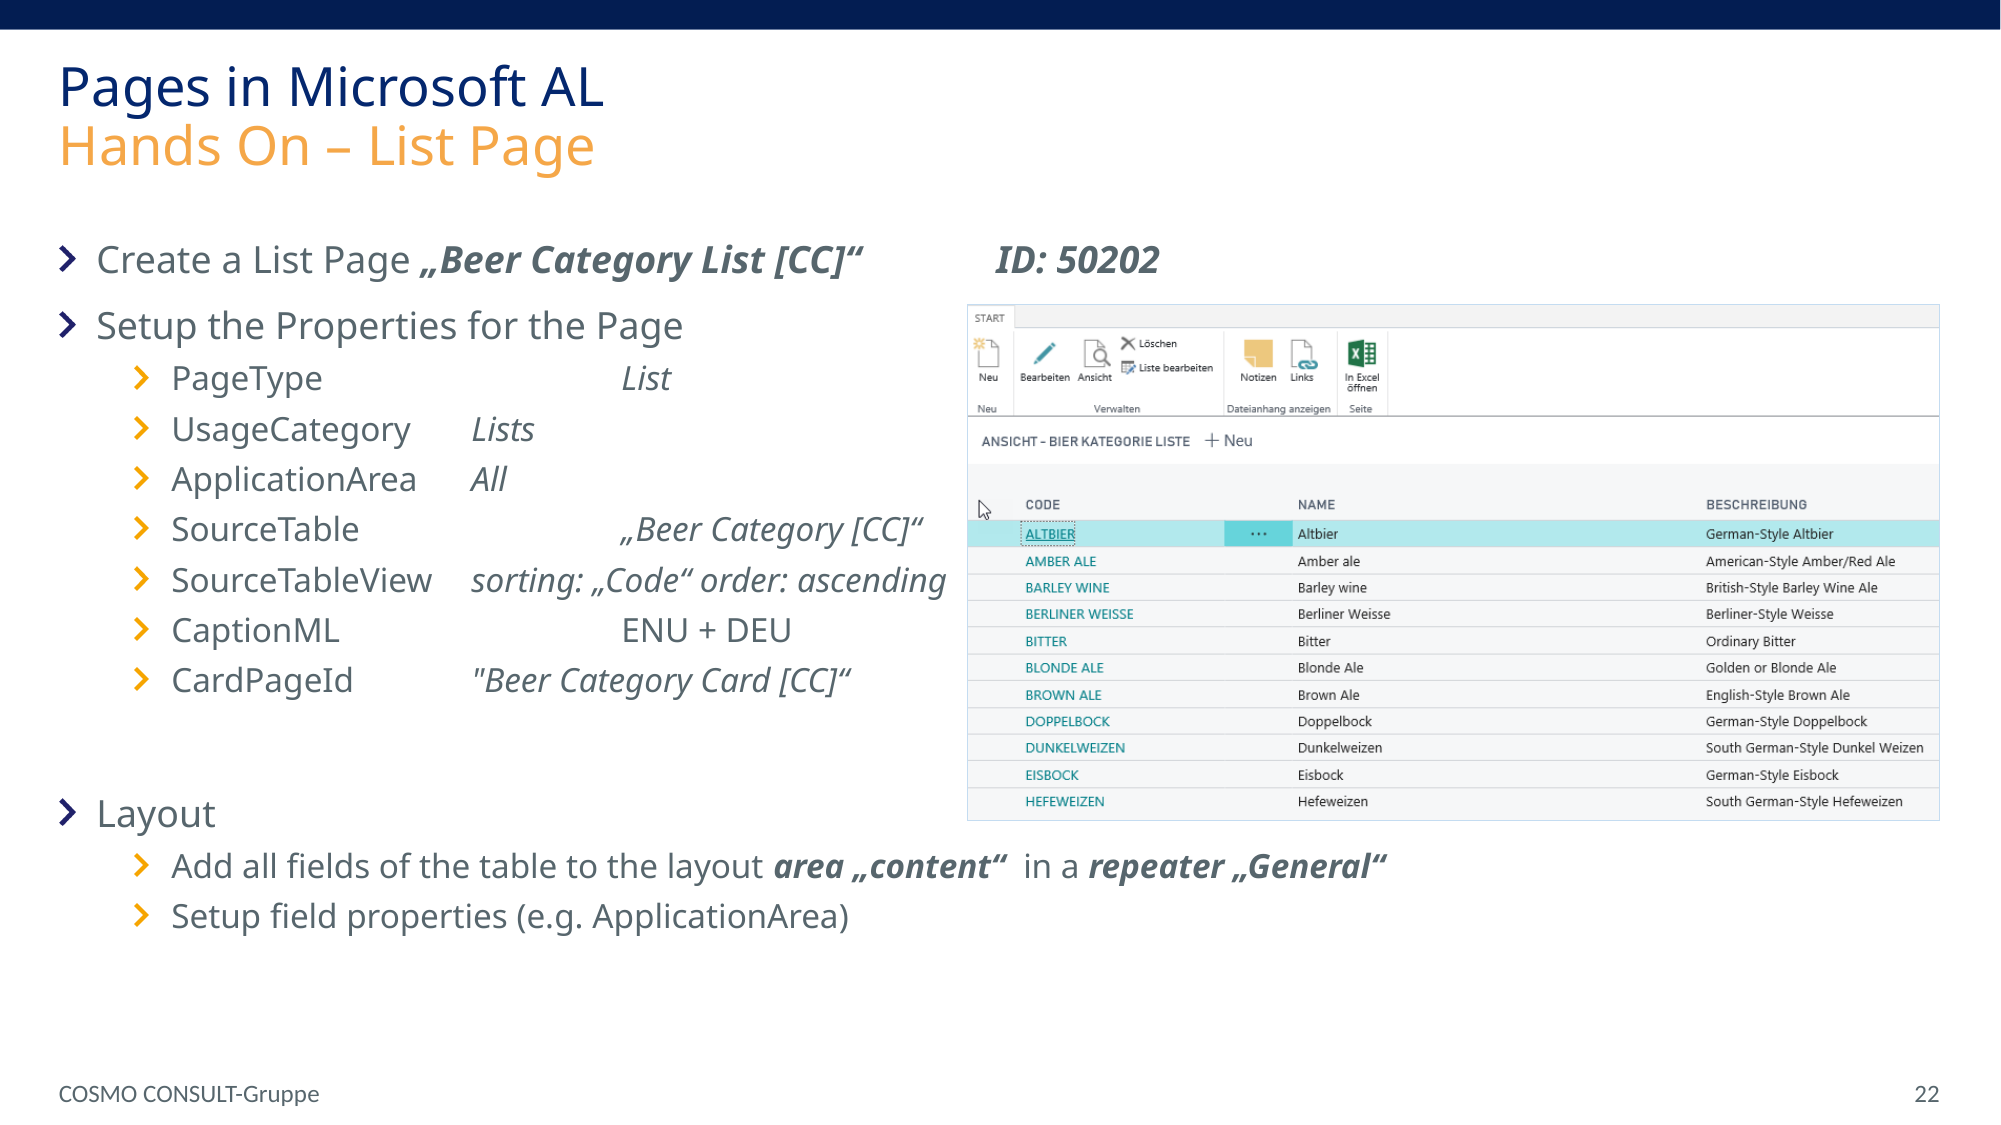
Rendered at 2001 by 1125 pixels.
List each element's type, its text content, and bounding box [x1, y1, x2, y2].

picture [59, 798, 76, 826]
picture [134, 853, 149, 877]
picture [59, 245, 76, 272]
list Create a List Page „Beer Category List [CC]“ ID: 50202 Setup the Properties for the Page PageType List UsageCategory Lists ApplicationArea All SourceTable „Beer Category [CC]“ SourceTableView sorting: „Code“ order: ascending CaptionML ENU + DEU CardPageId "Beer Category Card [CC]“ Layout Add all fields of the table to the layout area „content“ in a repeater „General“ Setup field properties (e.g. ApplicationArea) [58, 235, 1941, 1040]
picture [134, 516, 149, 540]
picture [134, 466, 149, 490]
picture [134, 416, 149, 440]
picture [134, 667, 149, 691]
picture [134, 617, 149, 641]
slide_number 22 [1526, 1062, 1940, 1123]
picture [134, 365, 149, 390]
title Pages in Microsoft AL Hands On – List Page [59, 59, 1940, 178]
picture [134, 566, 149, 591]
slide_number COSMO CONSULT-Gruppe [59, 1062, 509, 1123]
picture [59, 311, 76, 338]
picture [134, 903, 149, 927]
picture [966, 304, 1940, 821]
